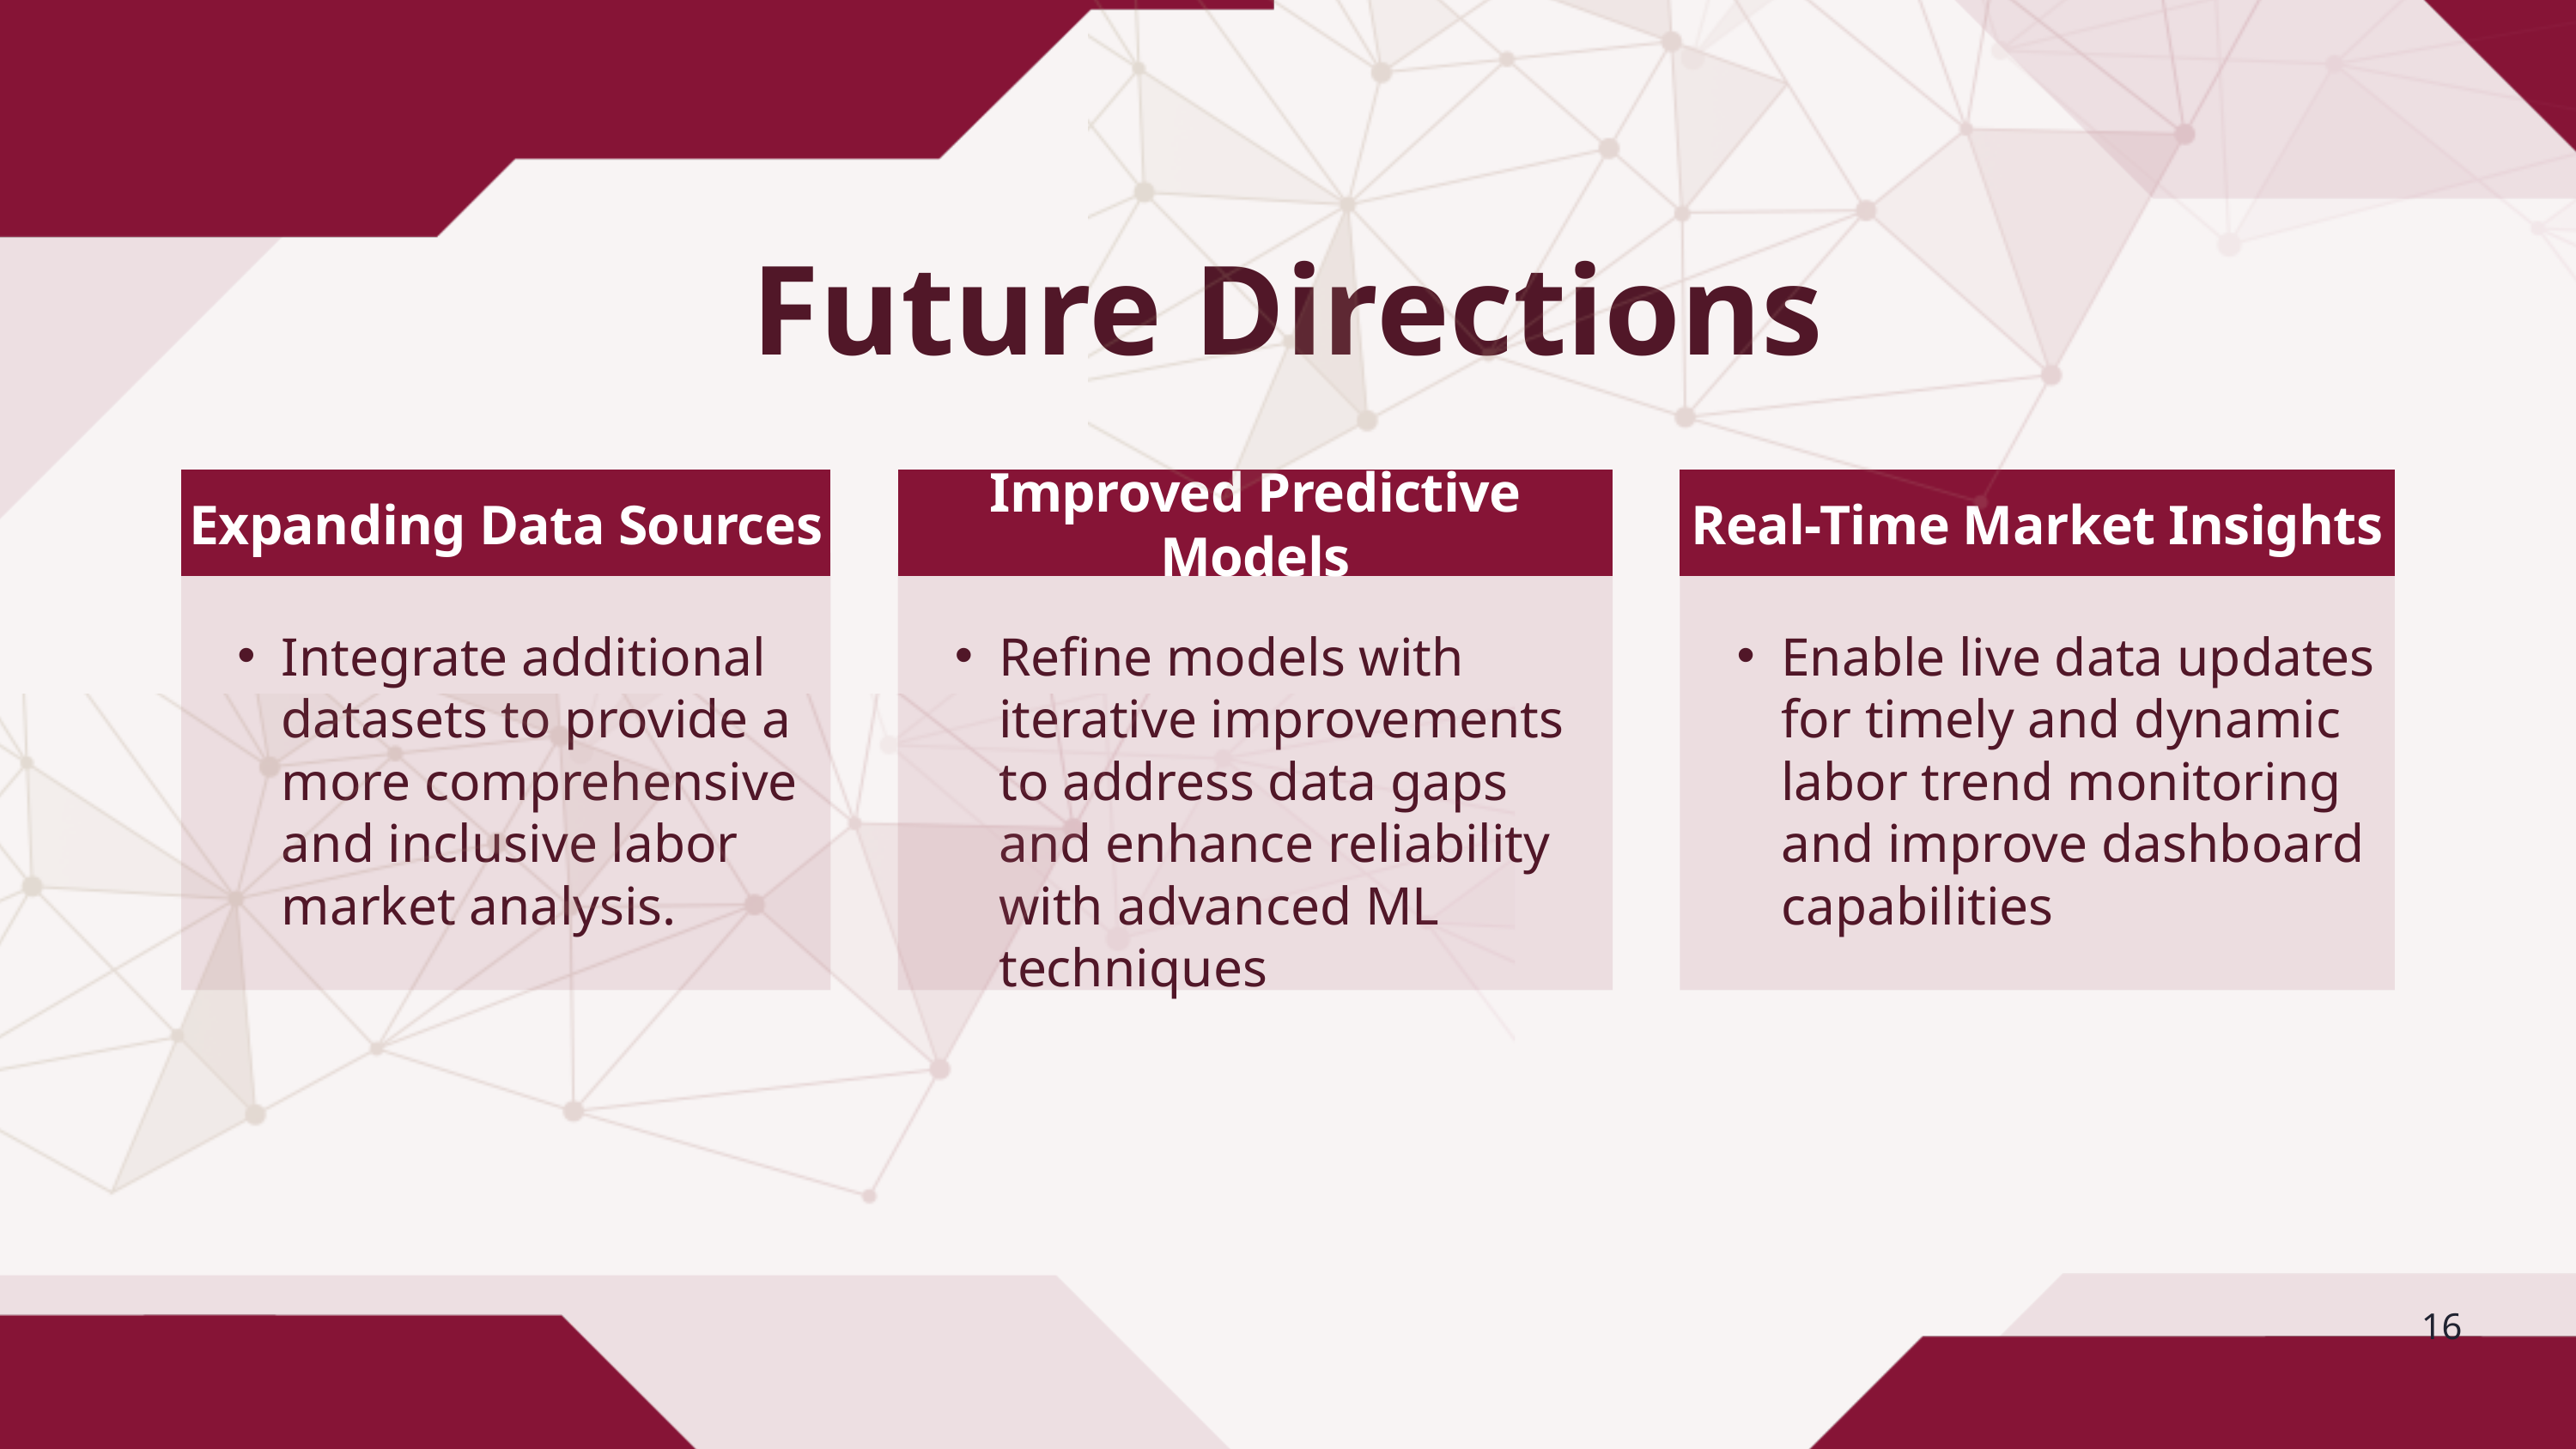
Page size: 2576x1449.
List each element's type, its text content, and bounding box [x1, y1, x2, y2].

text_box [0, 694, 1516, 1449]
text_box 16 [2421, 1296, 2463, 1348]
text_box [1087, 0, 2576, 861]
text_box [1679, 470, 2396, 577]
text_box Future Directions [215, 231, 1087, 379]
text_box [0, 0, 1087, 694]
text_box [897, 470, 1613, 577]
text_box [180, 581, 831, 991]
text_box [180, 470, 831, 577]
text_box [1679, 581, 2396, 991]
text_box [1516, 861, 2576, 1449]
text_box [897, 581, 1613, 991]
